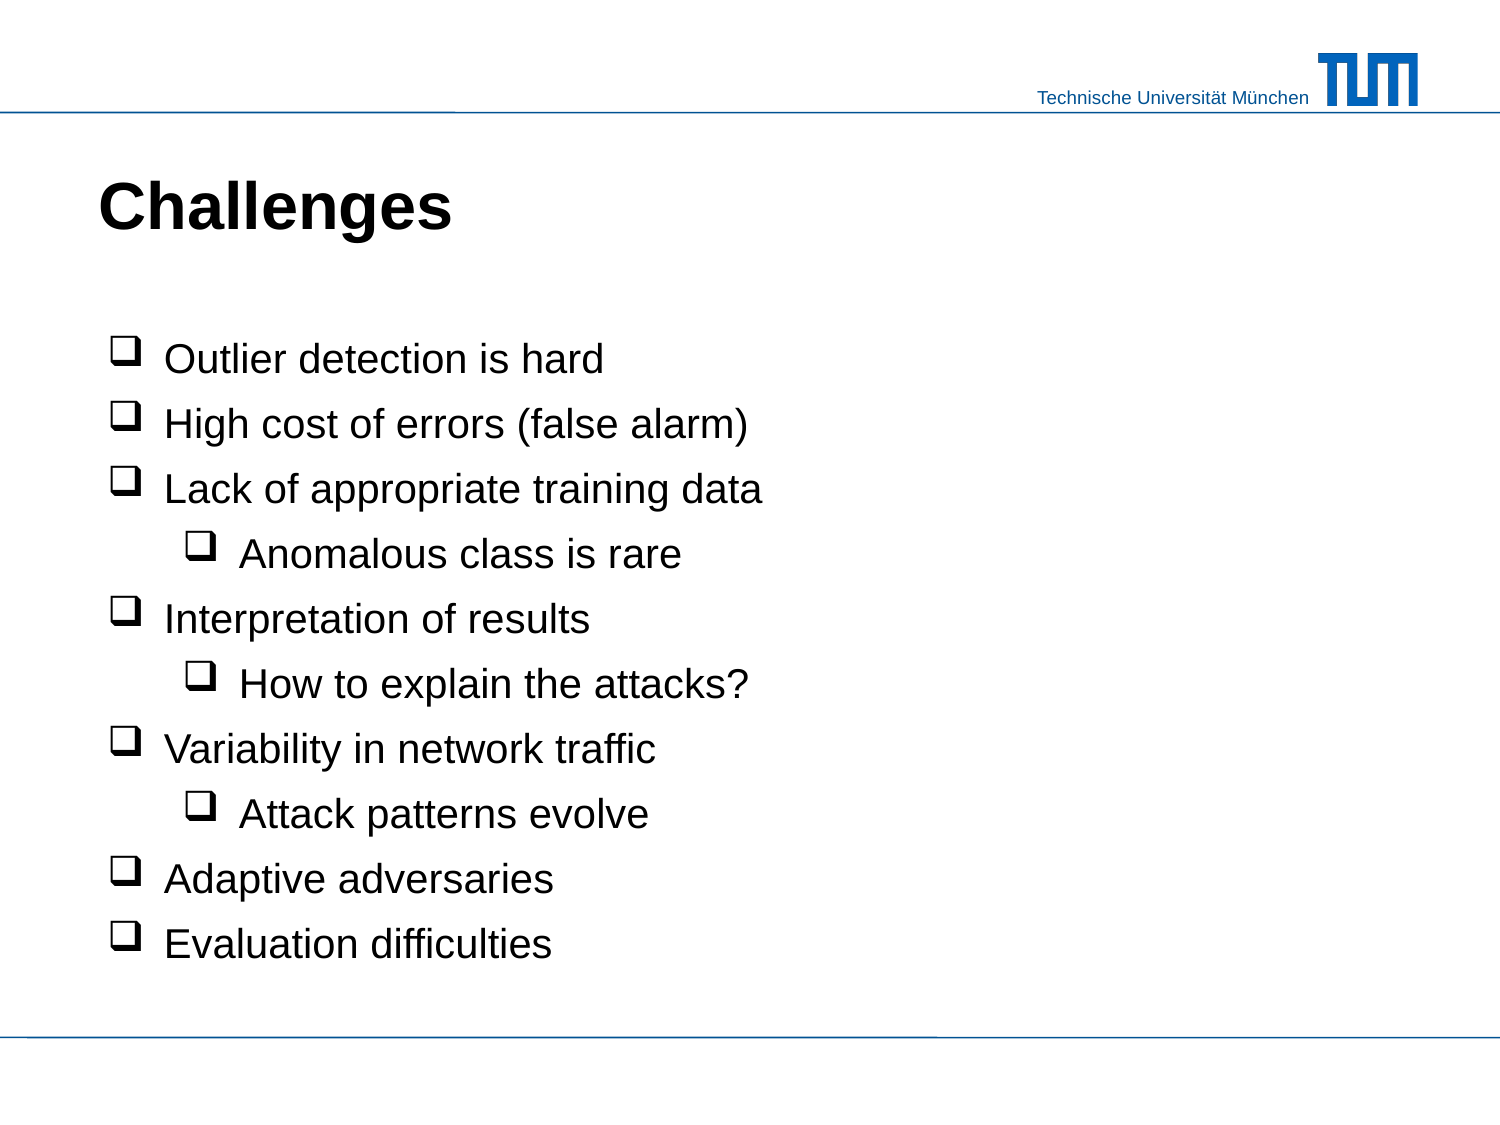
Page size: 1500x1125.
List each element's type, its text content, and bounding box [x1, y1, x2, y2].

title Challenges [83, 149, 1417, 250]
text_box Outlier detection is hard High cost of errors (false alarm) Lack of appropriate training data Anomalous class is rare Interpretation of results How to explain the attacks? Variability in network traffic Attack patterns evolve Adaptive adversaries Evaluation difficulties [92, 309, 1445, 975]
